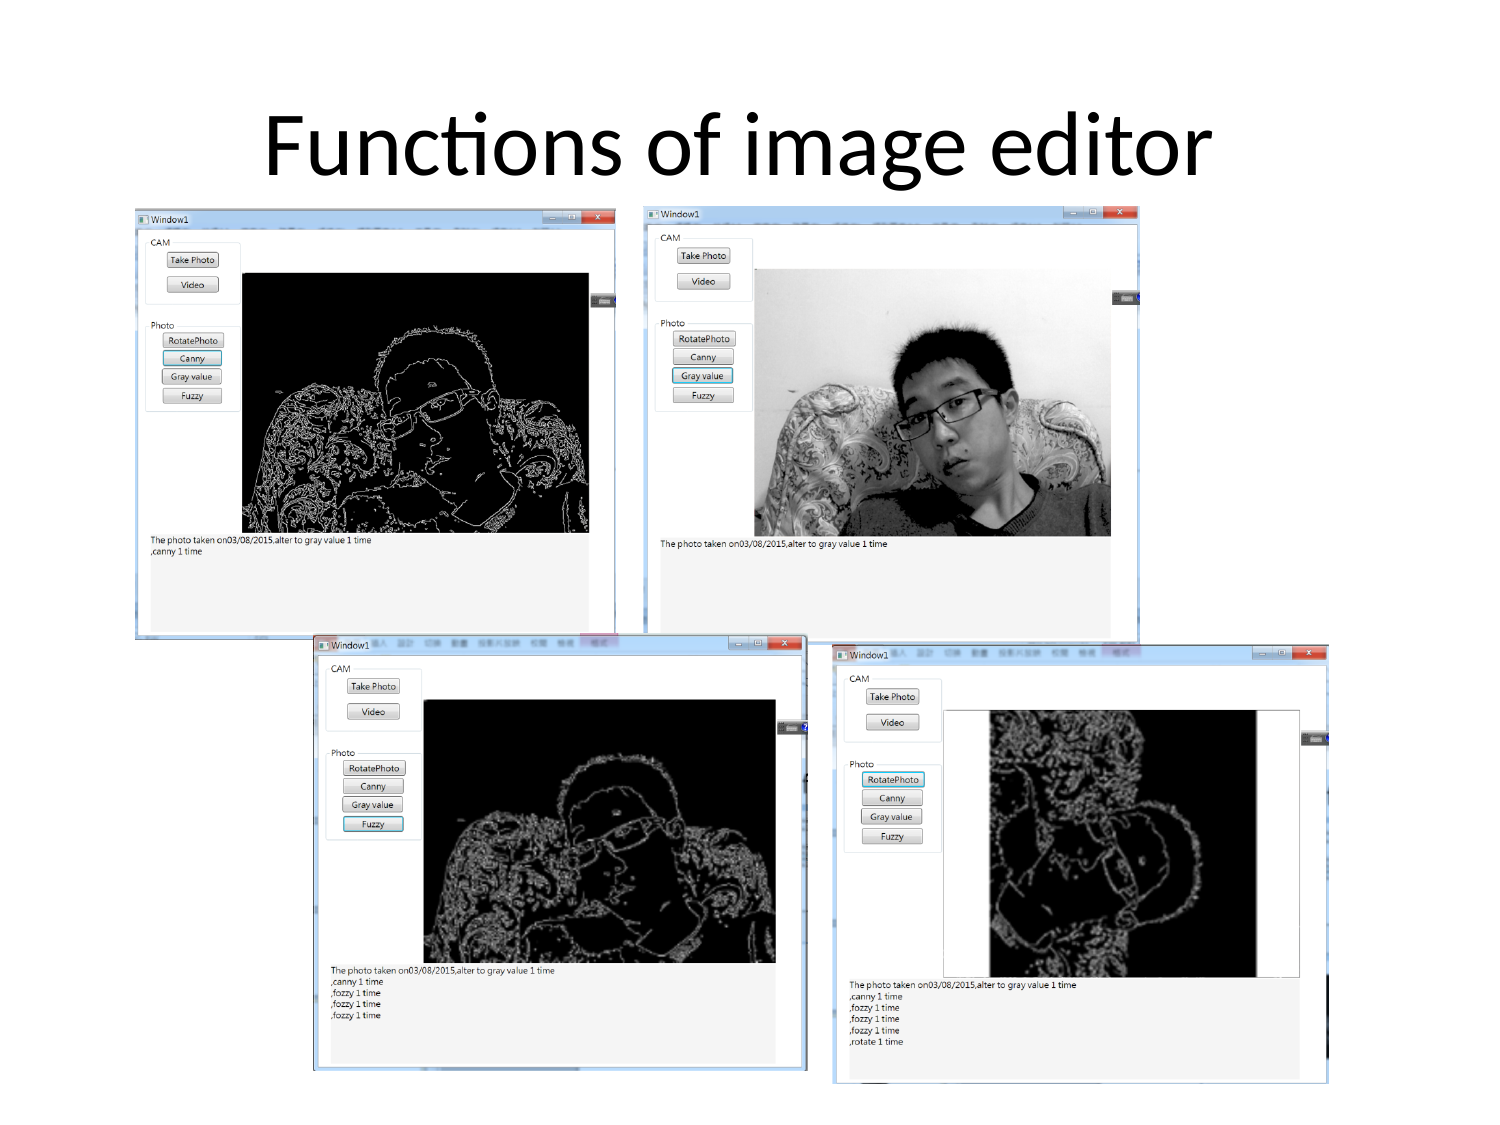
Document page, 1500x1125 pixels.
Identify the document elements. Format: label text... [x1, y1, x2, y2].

title Functions of image editor [75, 45, 1425, 233]
picture [135, 206, 1330, 1085]
